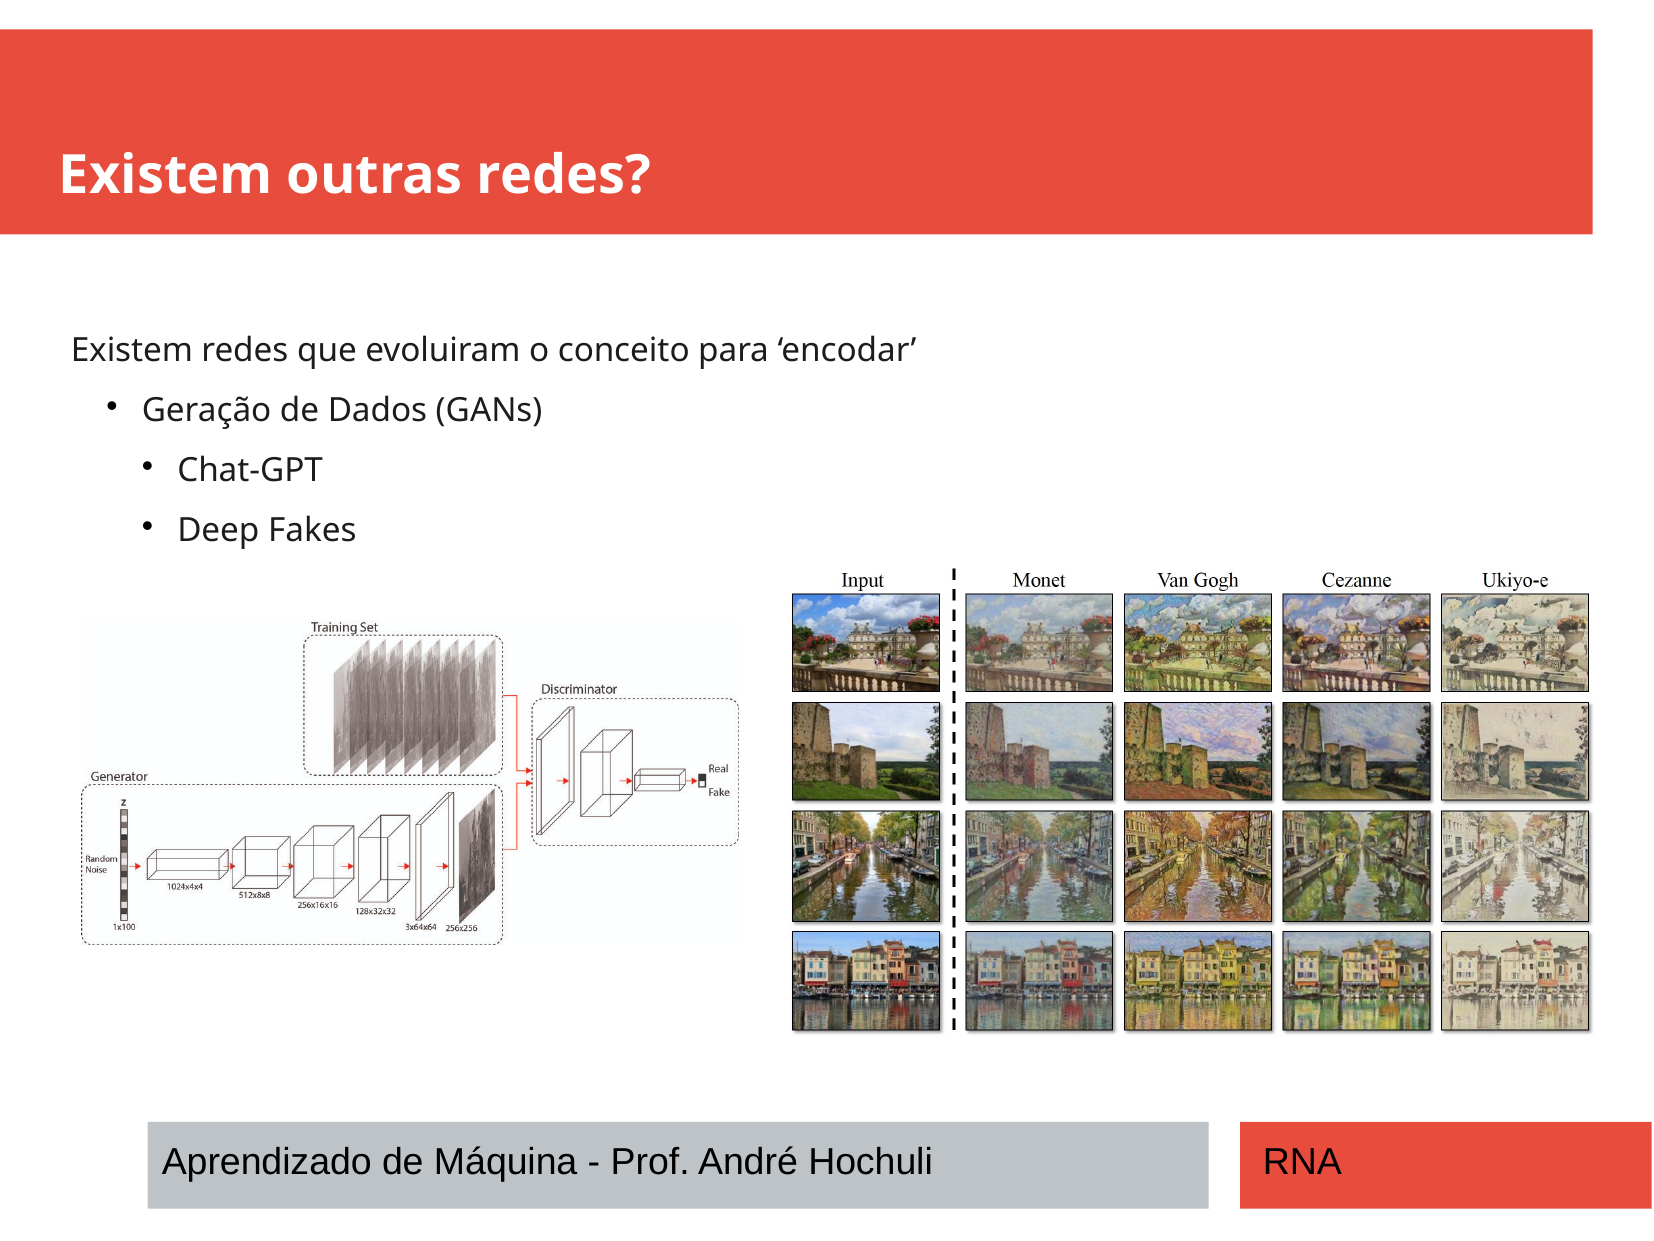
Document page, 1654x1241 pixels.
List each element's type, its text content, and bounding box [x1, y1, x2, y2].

text_box Existem redes que evoluiram o conceito para ‘encodar’ Geração de Dados (GANs) Chat-GPT Deep Fakes [56, 250, 1595, 1130]
text_box Aprendizado de Máquina - Prof. André Hochuli [147, 1130, 1203, 1188]
text_box RNA [1248, 1129, 1622, 1188]
picture [790, 560, 1595, 1038]
picture [81, 619, 739, 946]
text_box Existem outras redes? [58, 58, 1593, 205]
